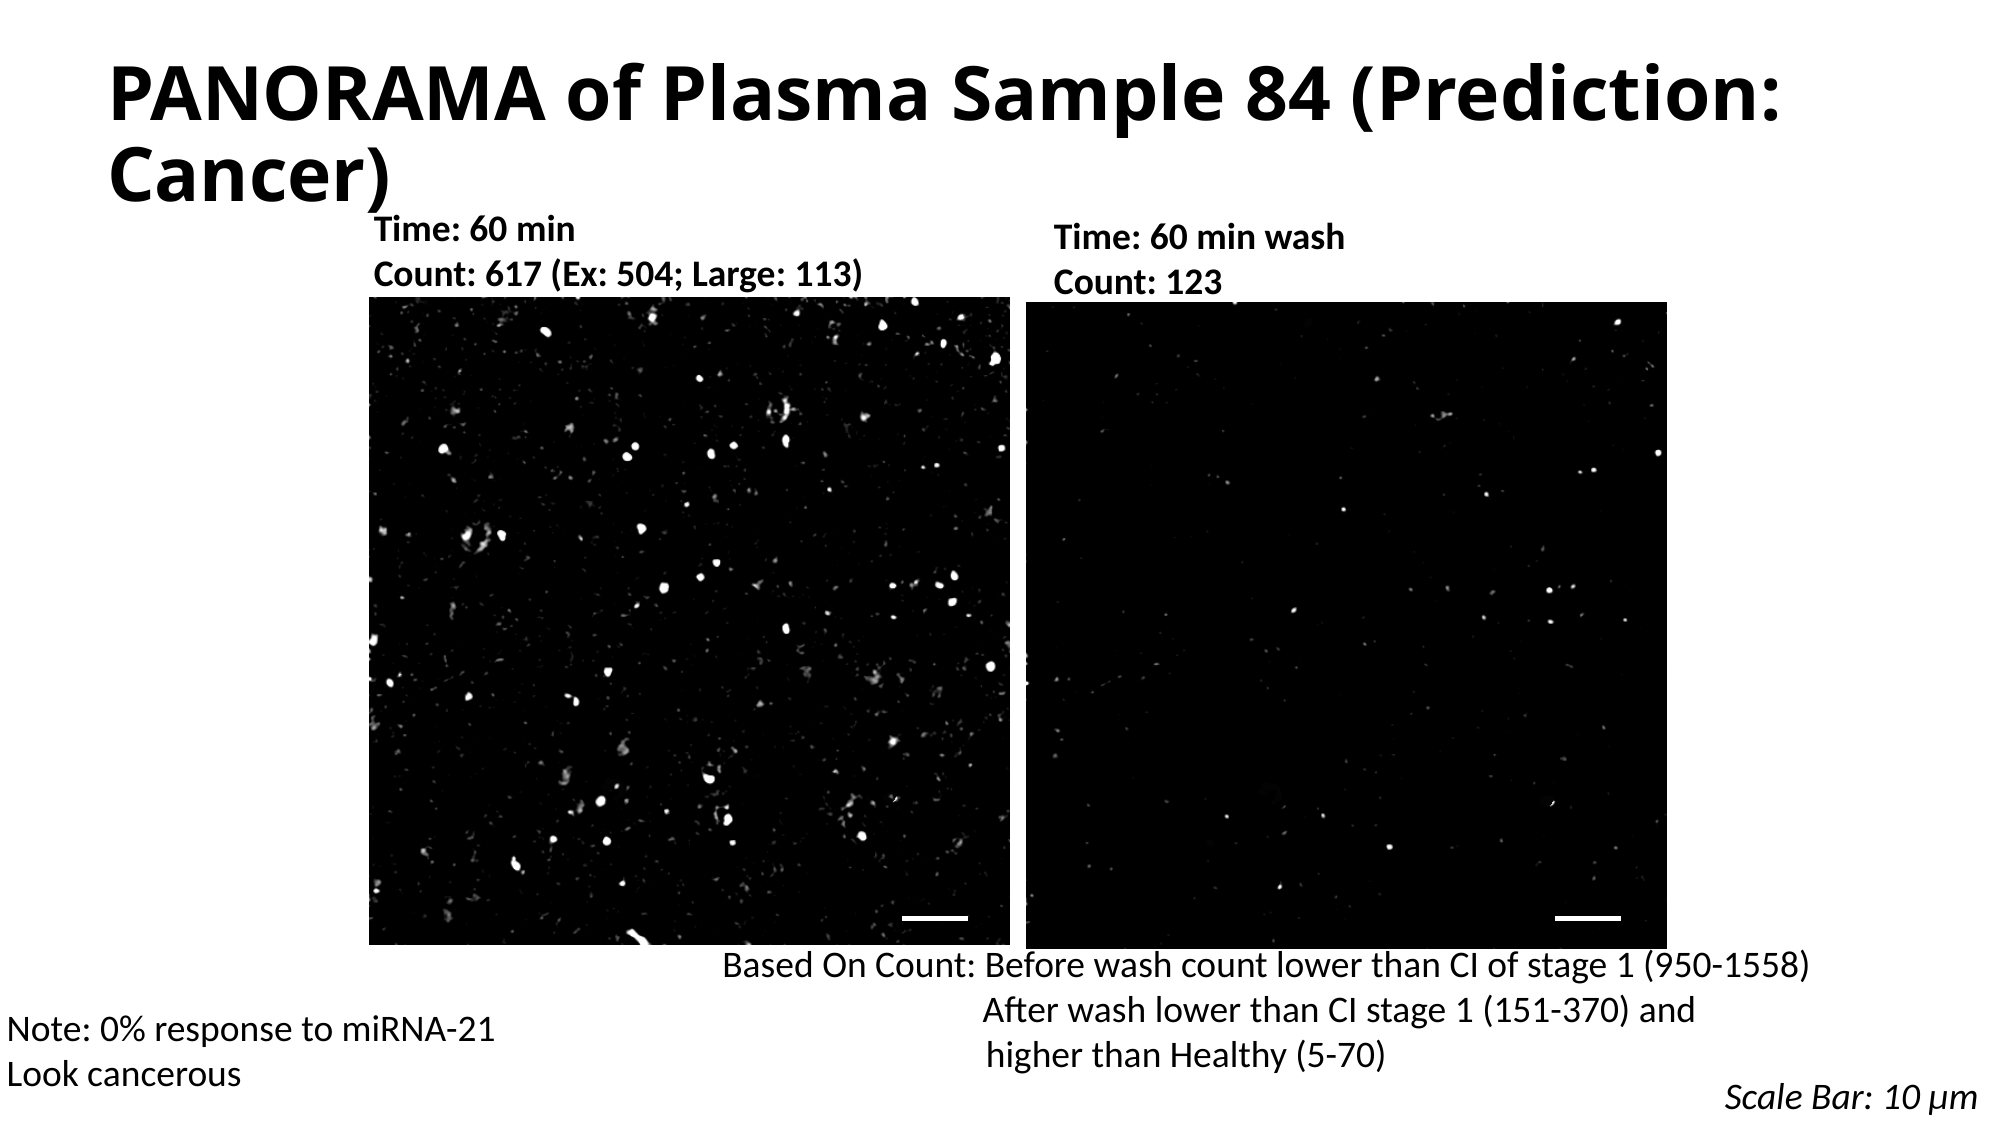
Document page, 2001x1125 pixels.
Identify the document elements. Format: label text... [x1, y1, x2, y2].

picture [369, 297, 1010, 945]
text_box Time: 60 min Count: 617 (Ex: 504; Large: 113) [359, 196, 963, 301]
text_box Note: 0% response to miRNA-21 Look cancerous [0, 997, 1144, 1102]
text_box Time: 60 min wash Count: 123 [1039, 204, 1388, 302]
text_box Scale Bar: 10 µm [1709, 1083, 2000, 1125]
text_box Based On Count: Before wash count lower than CI of stage 1 (950-1558) After wash lower than CI stage 1 (151-370) and higher than Healthy (5-70) [707, 932, 2000, 1083]
picture [1026, 302, 1667, 949]
